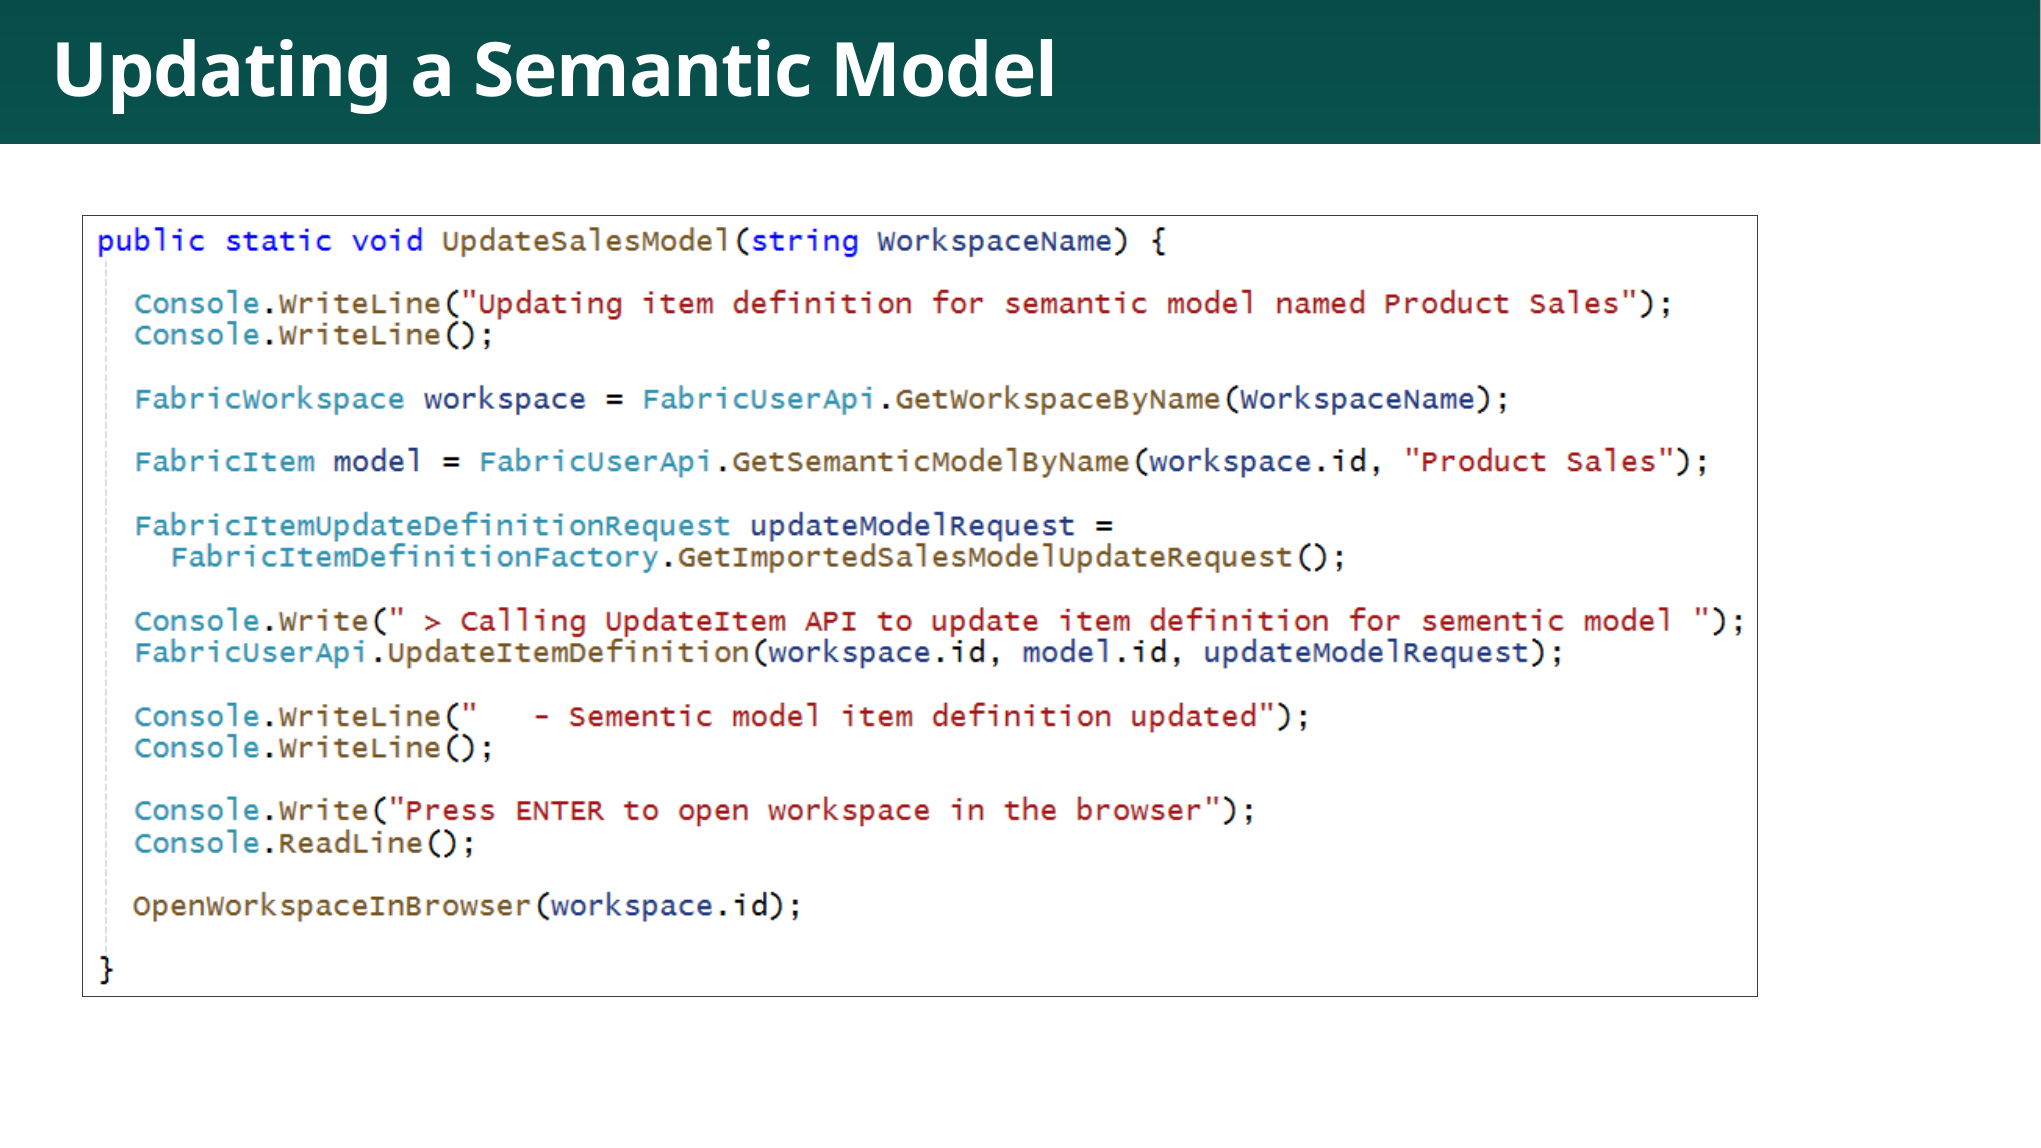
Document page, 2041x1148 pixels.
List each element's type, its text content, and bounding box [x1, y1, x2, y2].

picture [82, 214, 1758, 997]
title Updating a Semantic Model [51, 31, 1988, 113]
